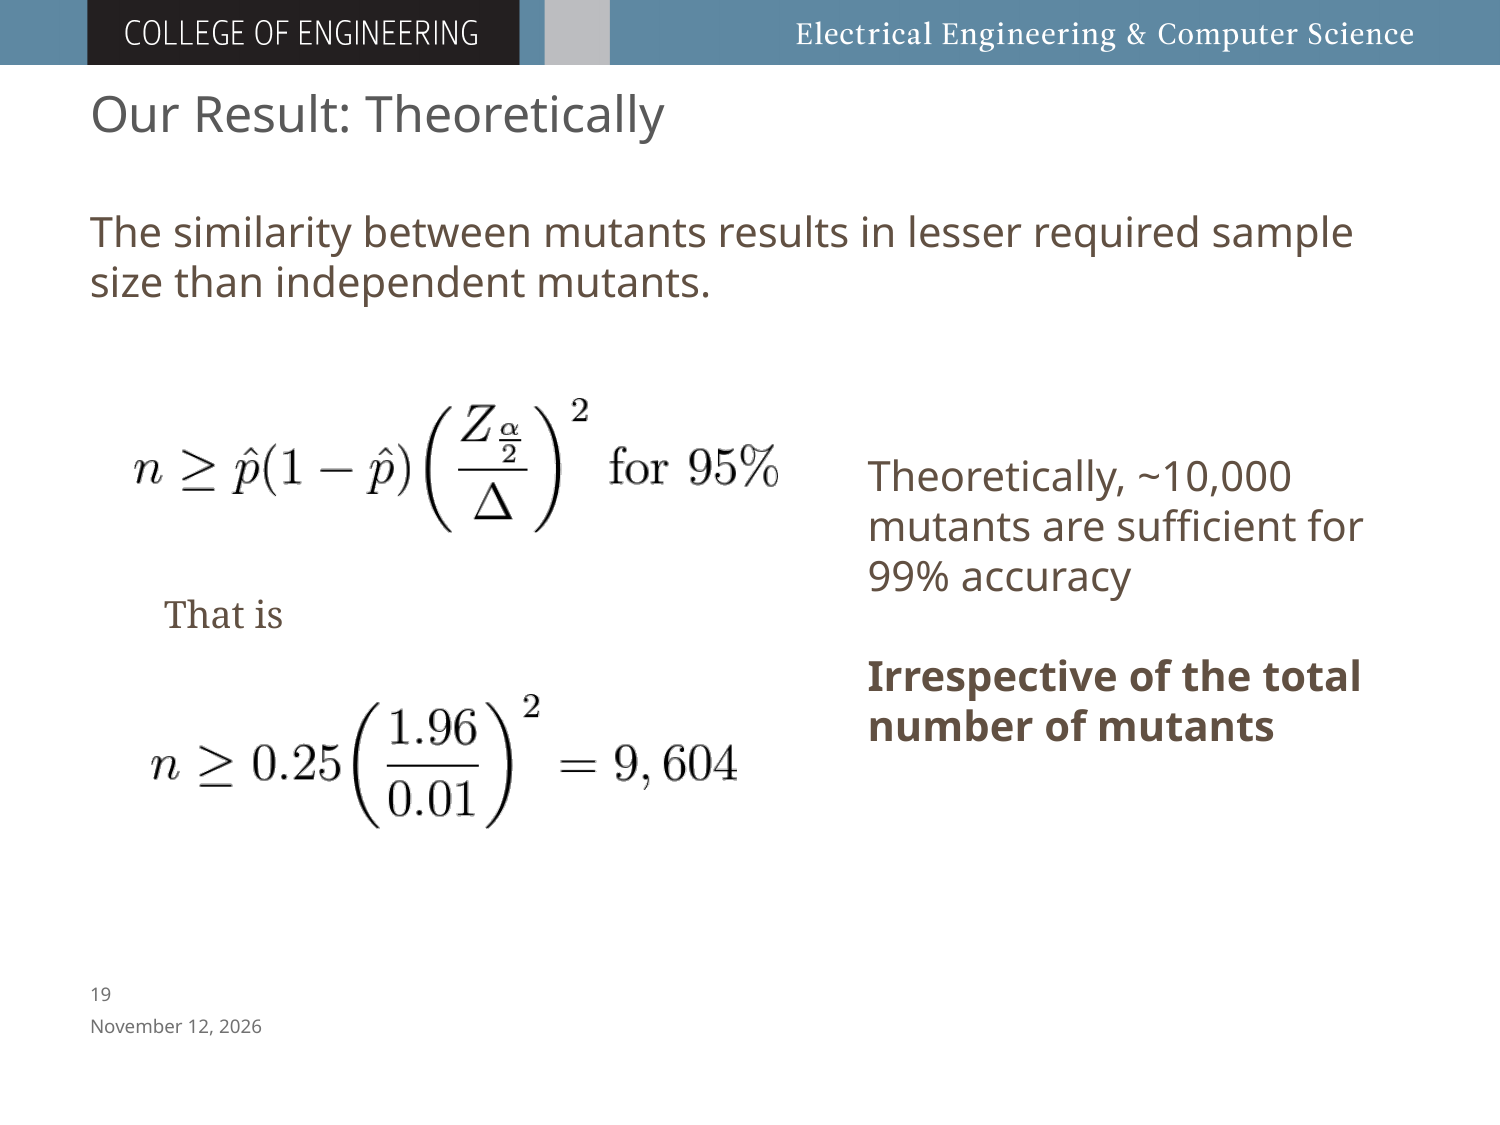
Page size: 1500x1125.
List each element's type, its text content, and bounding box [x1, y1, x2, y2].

picture [134, 397, 778, 533]
picture [151, 693, 738, 830]
text_box Theoretically, ~10,000 mutants are sufficient for 99% accuracy Irrespective of the total number of mutants [852, 442, 1425, 758]
text_box That is [149, 583, 299, 644]
slide_number 18 [75, 982, 135, 1013]
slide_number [75, 1012, 375, 1043]
text_box The similarity between mutants results in lesser required sample size than independent mutants. [74, 198, 1425, 314]
title Our Result: Theoretically [75, 75, 1425, 188]
picture [0, 0, 1500, 65]
